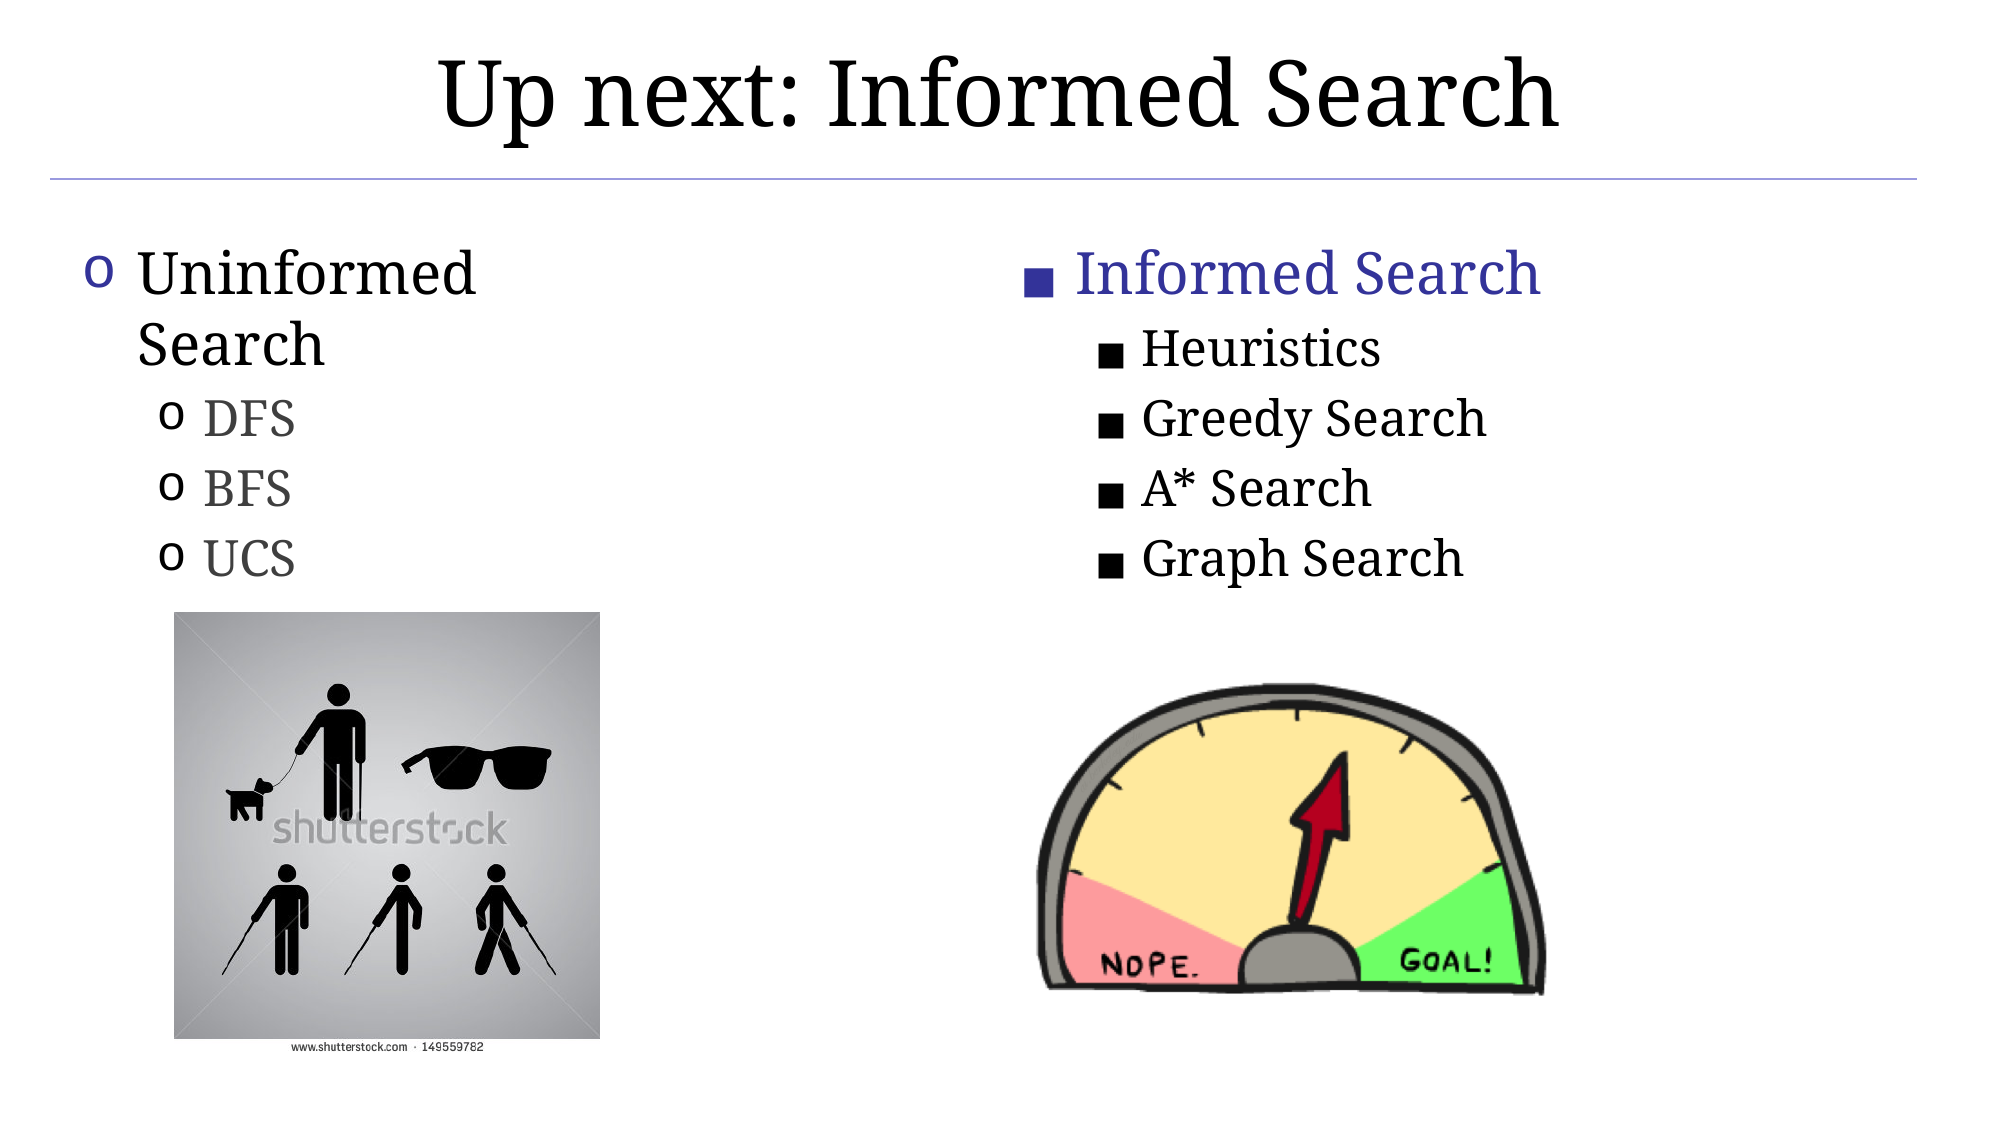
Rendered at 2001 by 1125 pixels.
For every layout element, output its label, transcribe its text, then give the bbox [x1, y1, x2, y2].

picture [987, 637, 1626, 1059]
text_box Informed Search Heuristics Greedy Search A* Search Graph Search [1004, 229, 1613, 605]
picture [174, 612, 601, 1057]
title Up next: Informed Search [0, 0, 2000, 184]
list Uninformed Search DFS BFS UCS [66, 229, 675, 1005]
